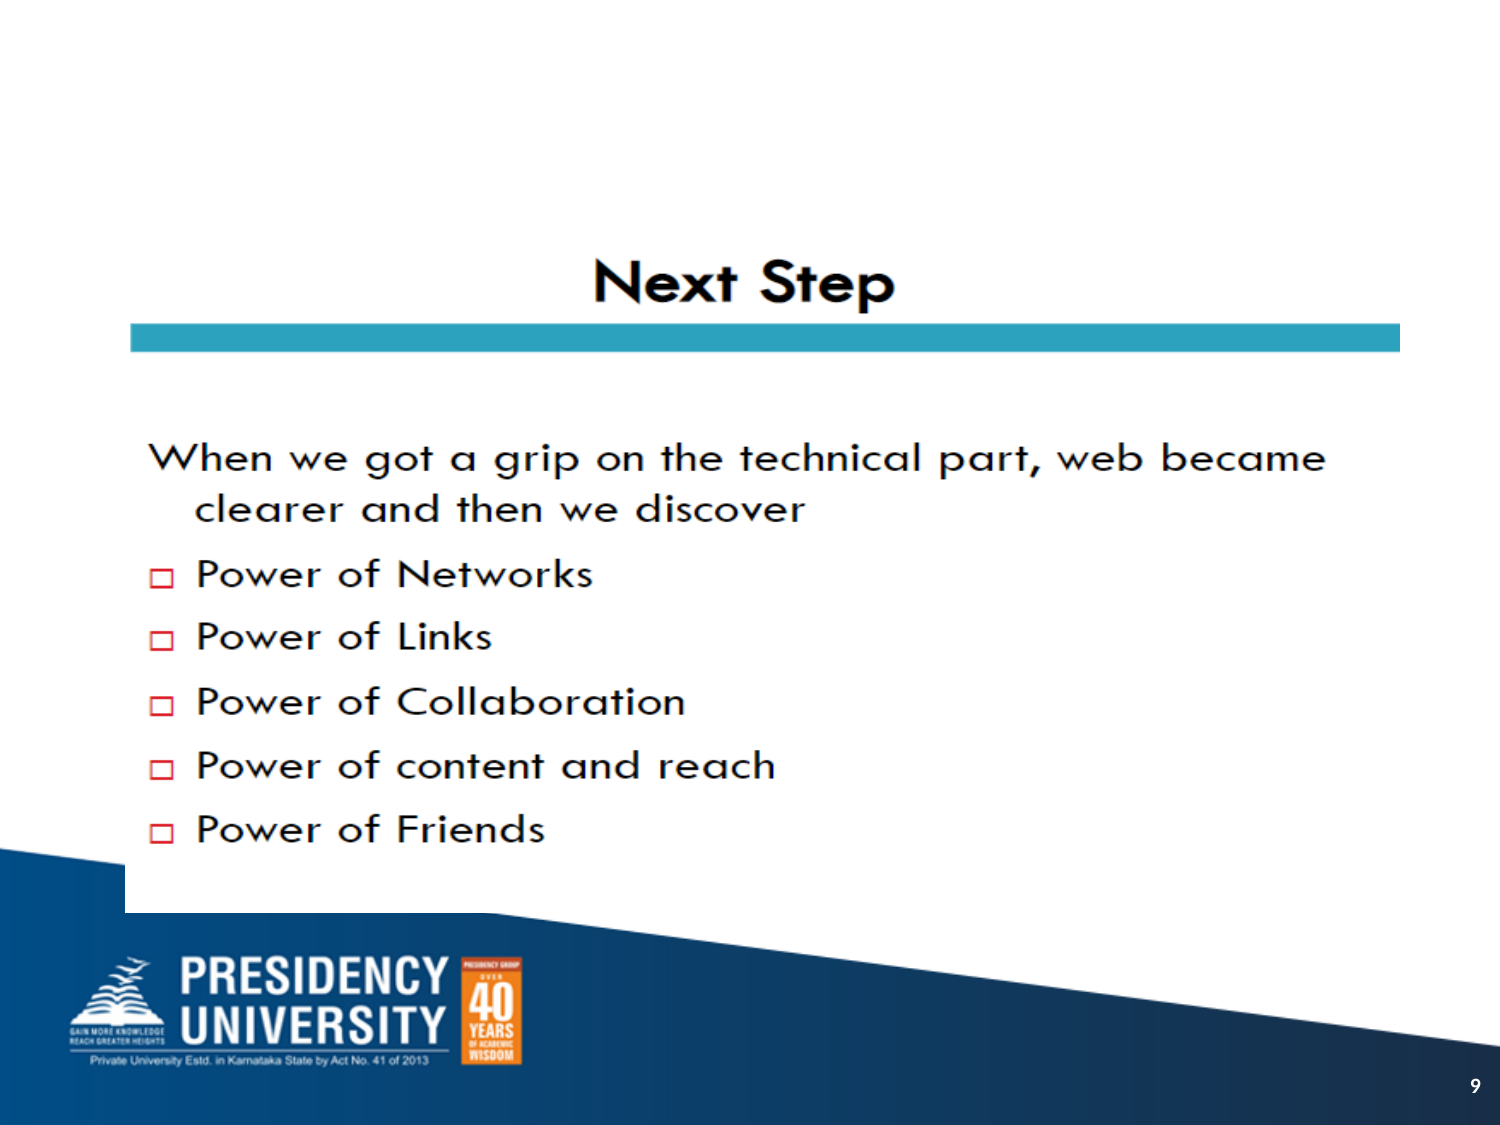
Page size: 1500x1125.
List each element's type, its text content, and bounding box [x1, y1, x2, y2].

picture [0, 845, 1500, 1125]
slide_number 9 [1158, 1054, 1496, 1115]
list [124, 214, 1400, 913]
